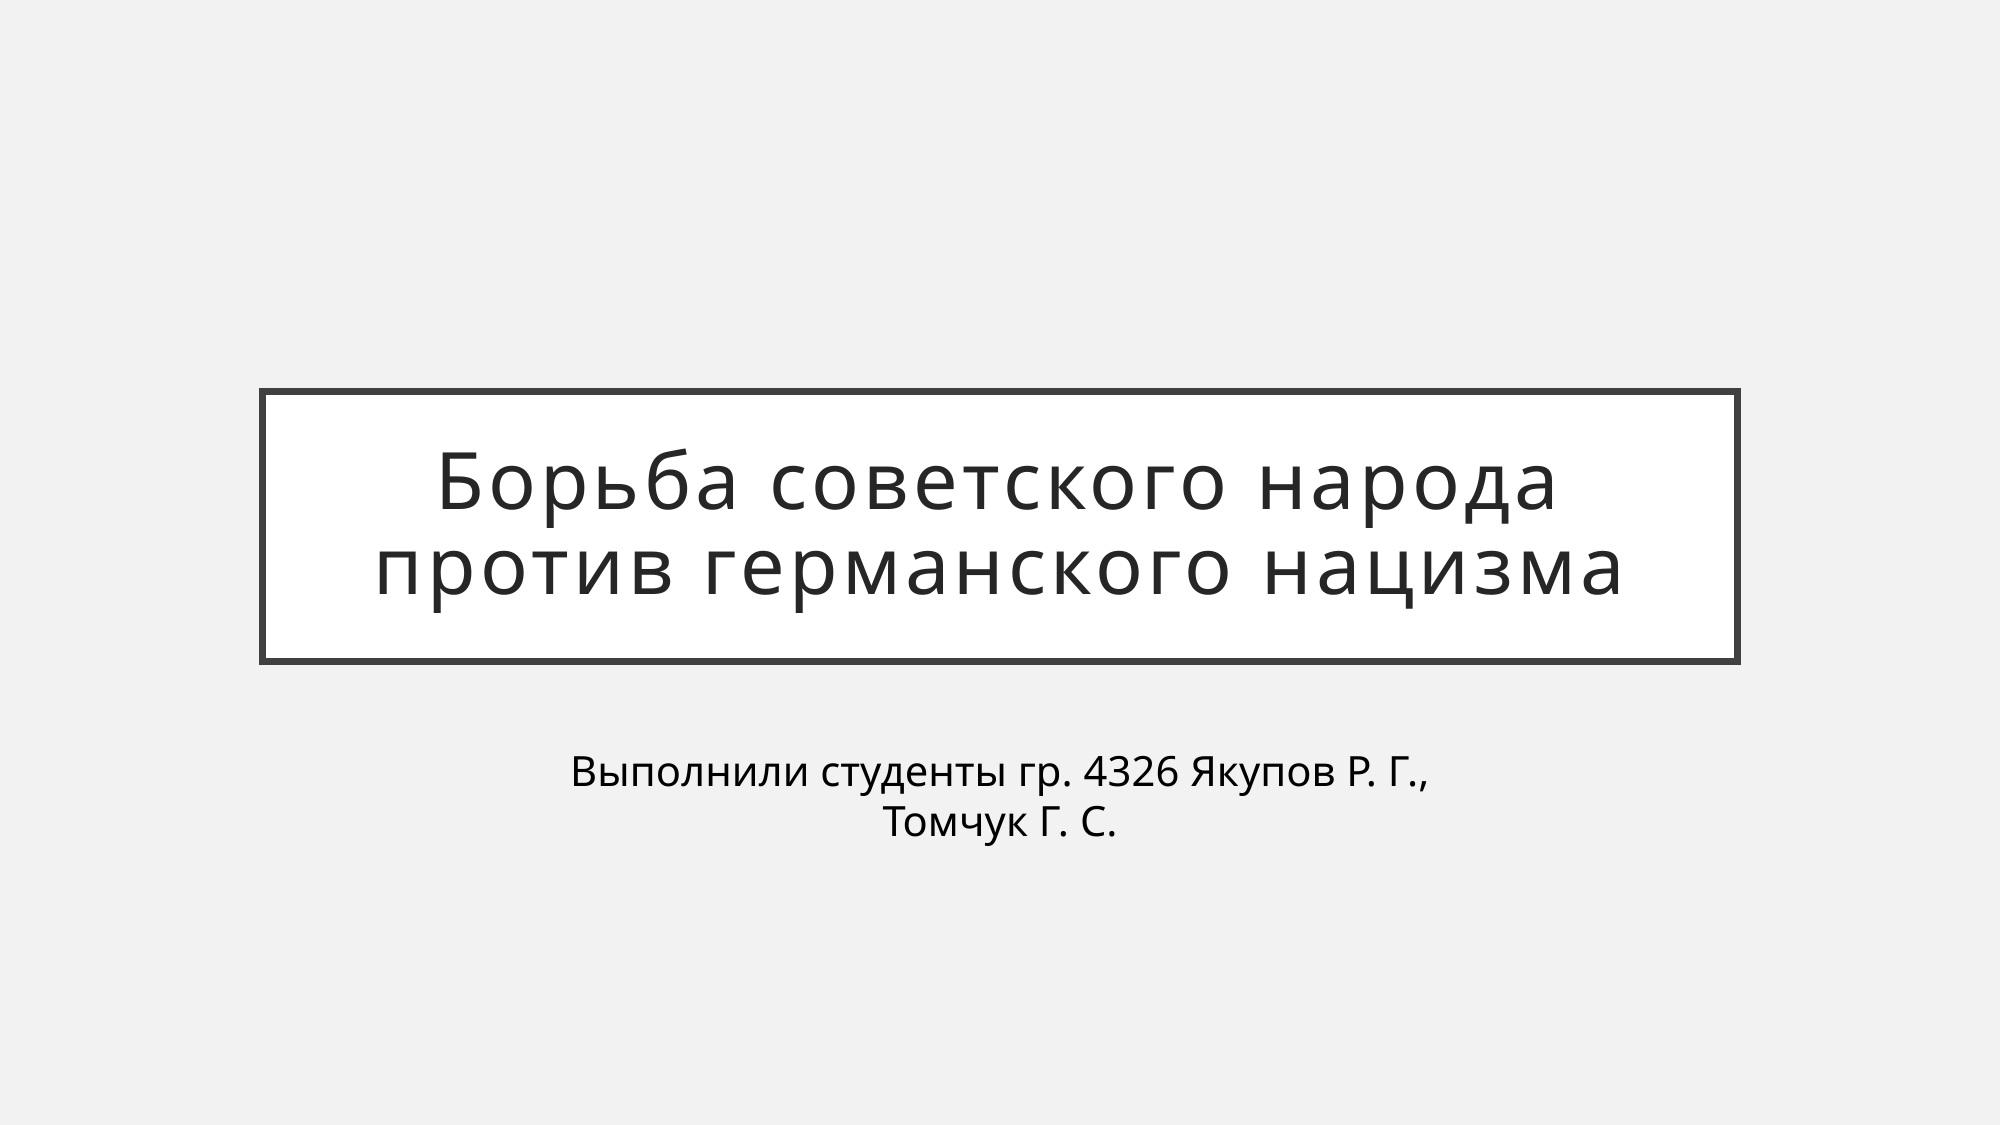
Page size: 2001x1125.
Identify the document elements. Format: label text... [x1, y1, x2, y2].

text_box Выполнили студенты гр. 4326 Якупов Р. Г., Томчук Г. С. [527, 737, 1473, 852]
title Борьба советского народа против германского нацизма [259, 388, 1741, 665]
